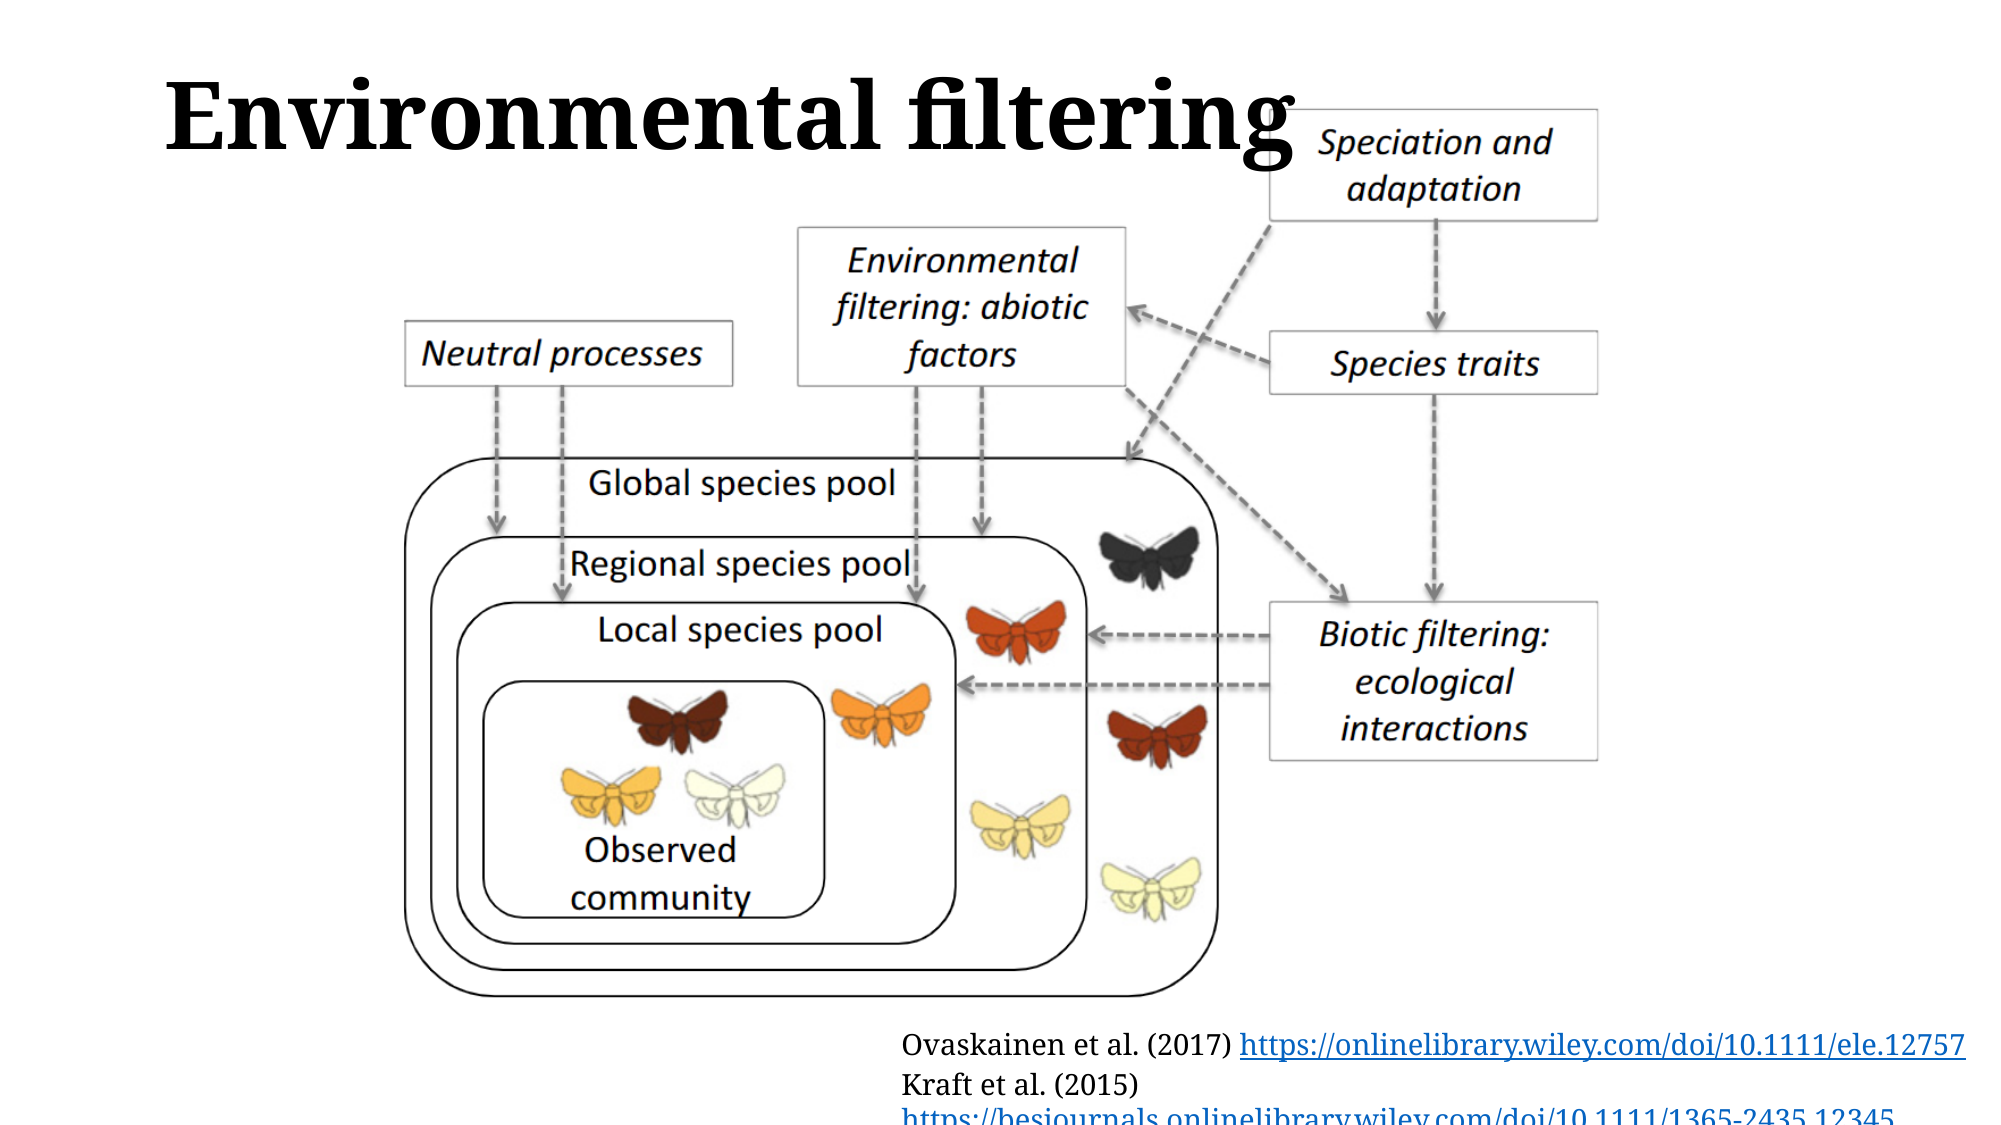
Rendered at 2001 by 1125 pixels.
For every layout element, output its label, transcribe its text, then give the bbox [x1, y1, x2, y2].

text_box Ovaskainen et al. (2017) https://onlinelibrary.wiley.com/doi/10.1111/ele.12757 Kraft et al. (2015) https://besjournals.onlinelibrary.wiley.com/doi/10.1111/1365-2435.12345 [886, 1019, 2000, 1125]
picture [361, 85, 1639, 1020]
text_box Environmental filtering [0, 48, 2000, 176]
